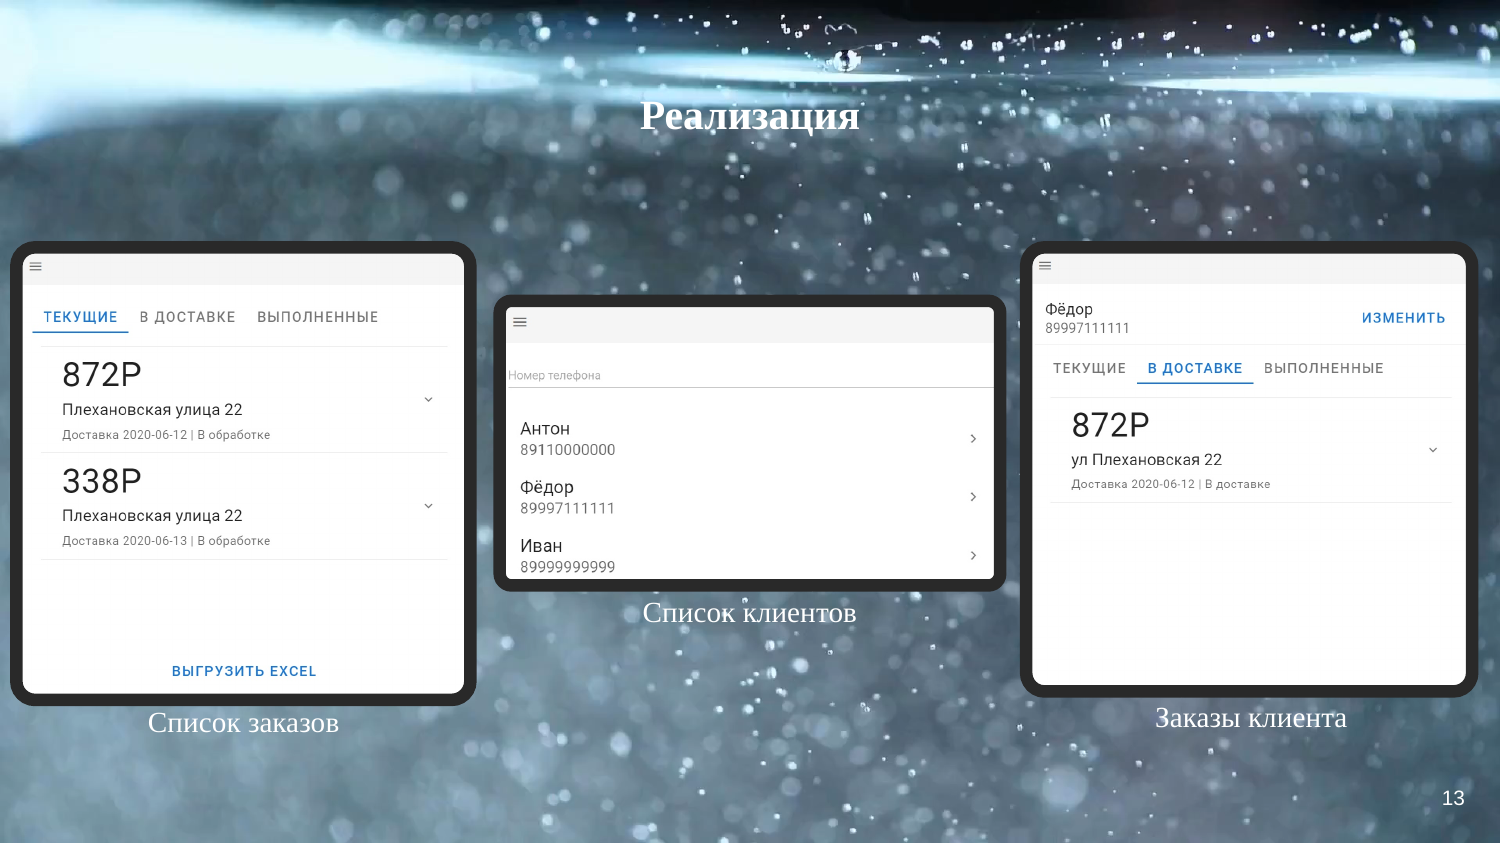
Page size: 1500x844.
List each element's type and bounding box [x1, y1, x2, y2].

text_box [0, 0, 1500, 844]
text_box [1019, 246, 1484, 742]
text_box [16, 246, 471, 747]
text_box [499, 300, 1001, 637]
